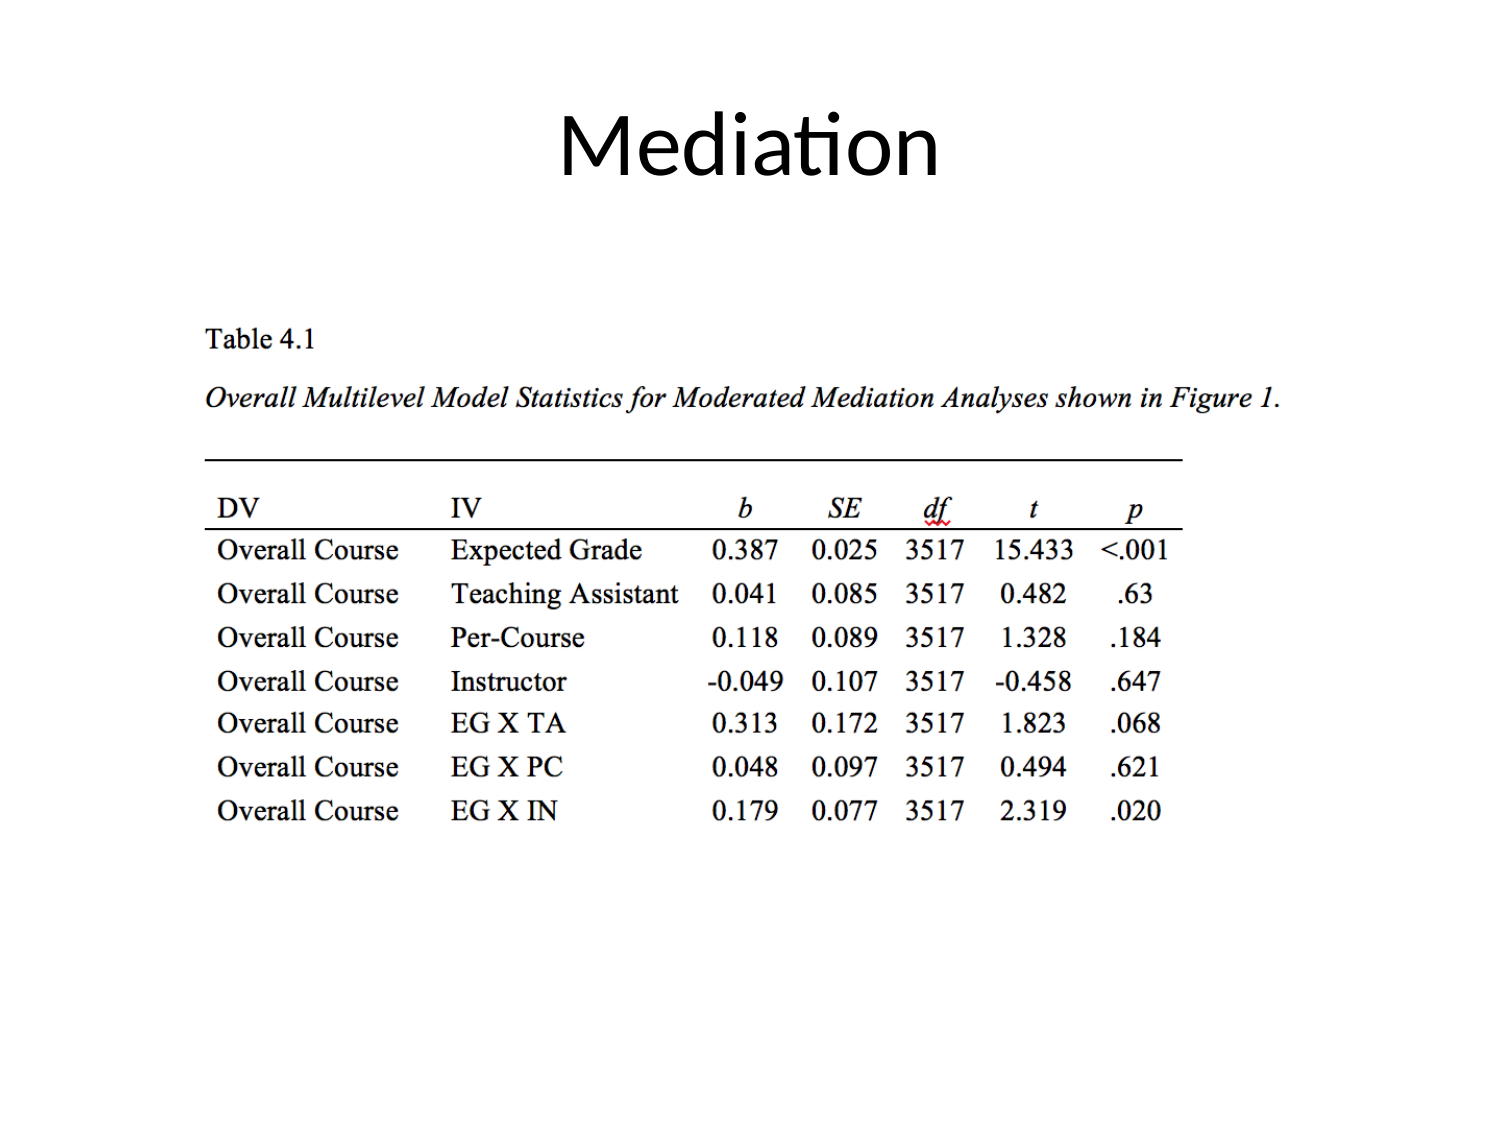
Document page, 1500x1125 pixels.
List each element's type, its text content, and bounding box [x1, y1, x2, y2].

picture [186, 288, 1314, 837]
title Mediation [75, 45, 1425, 233]
